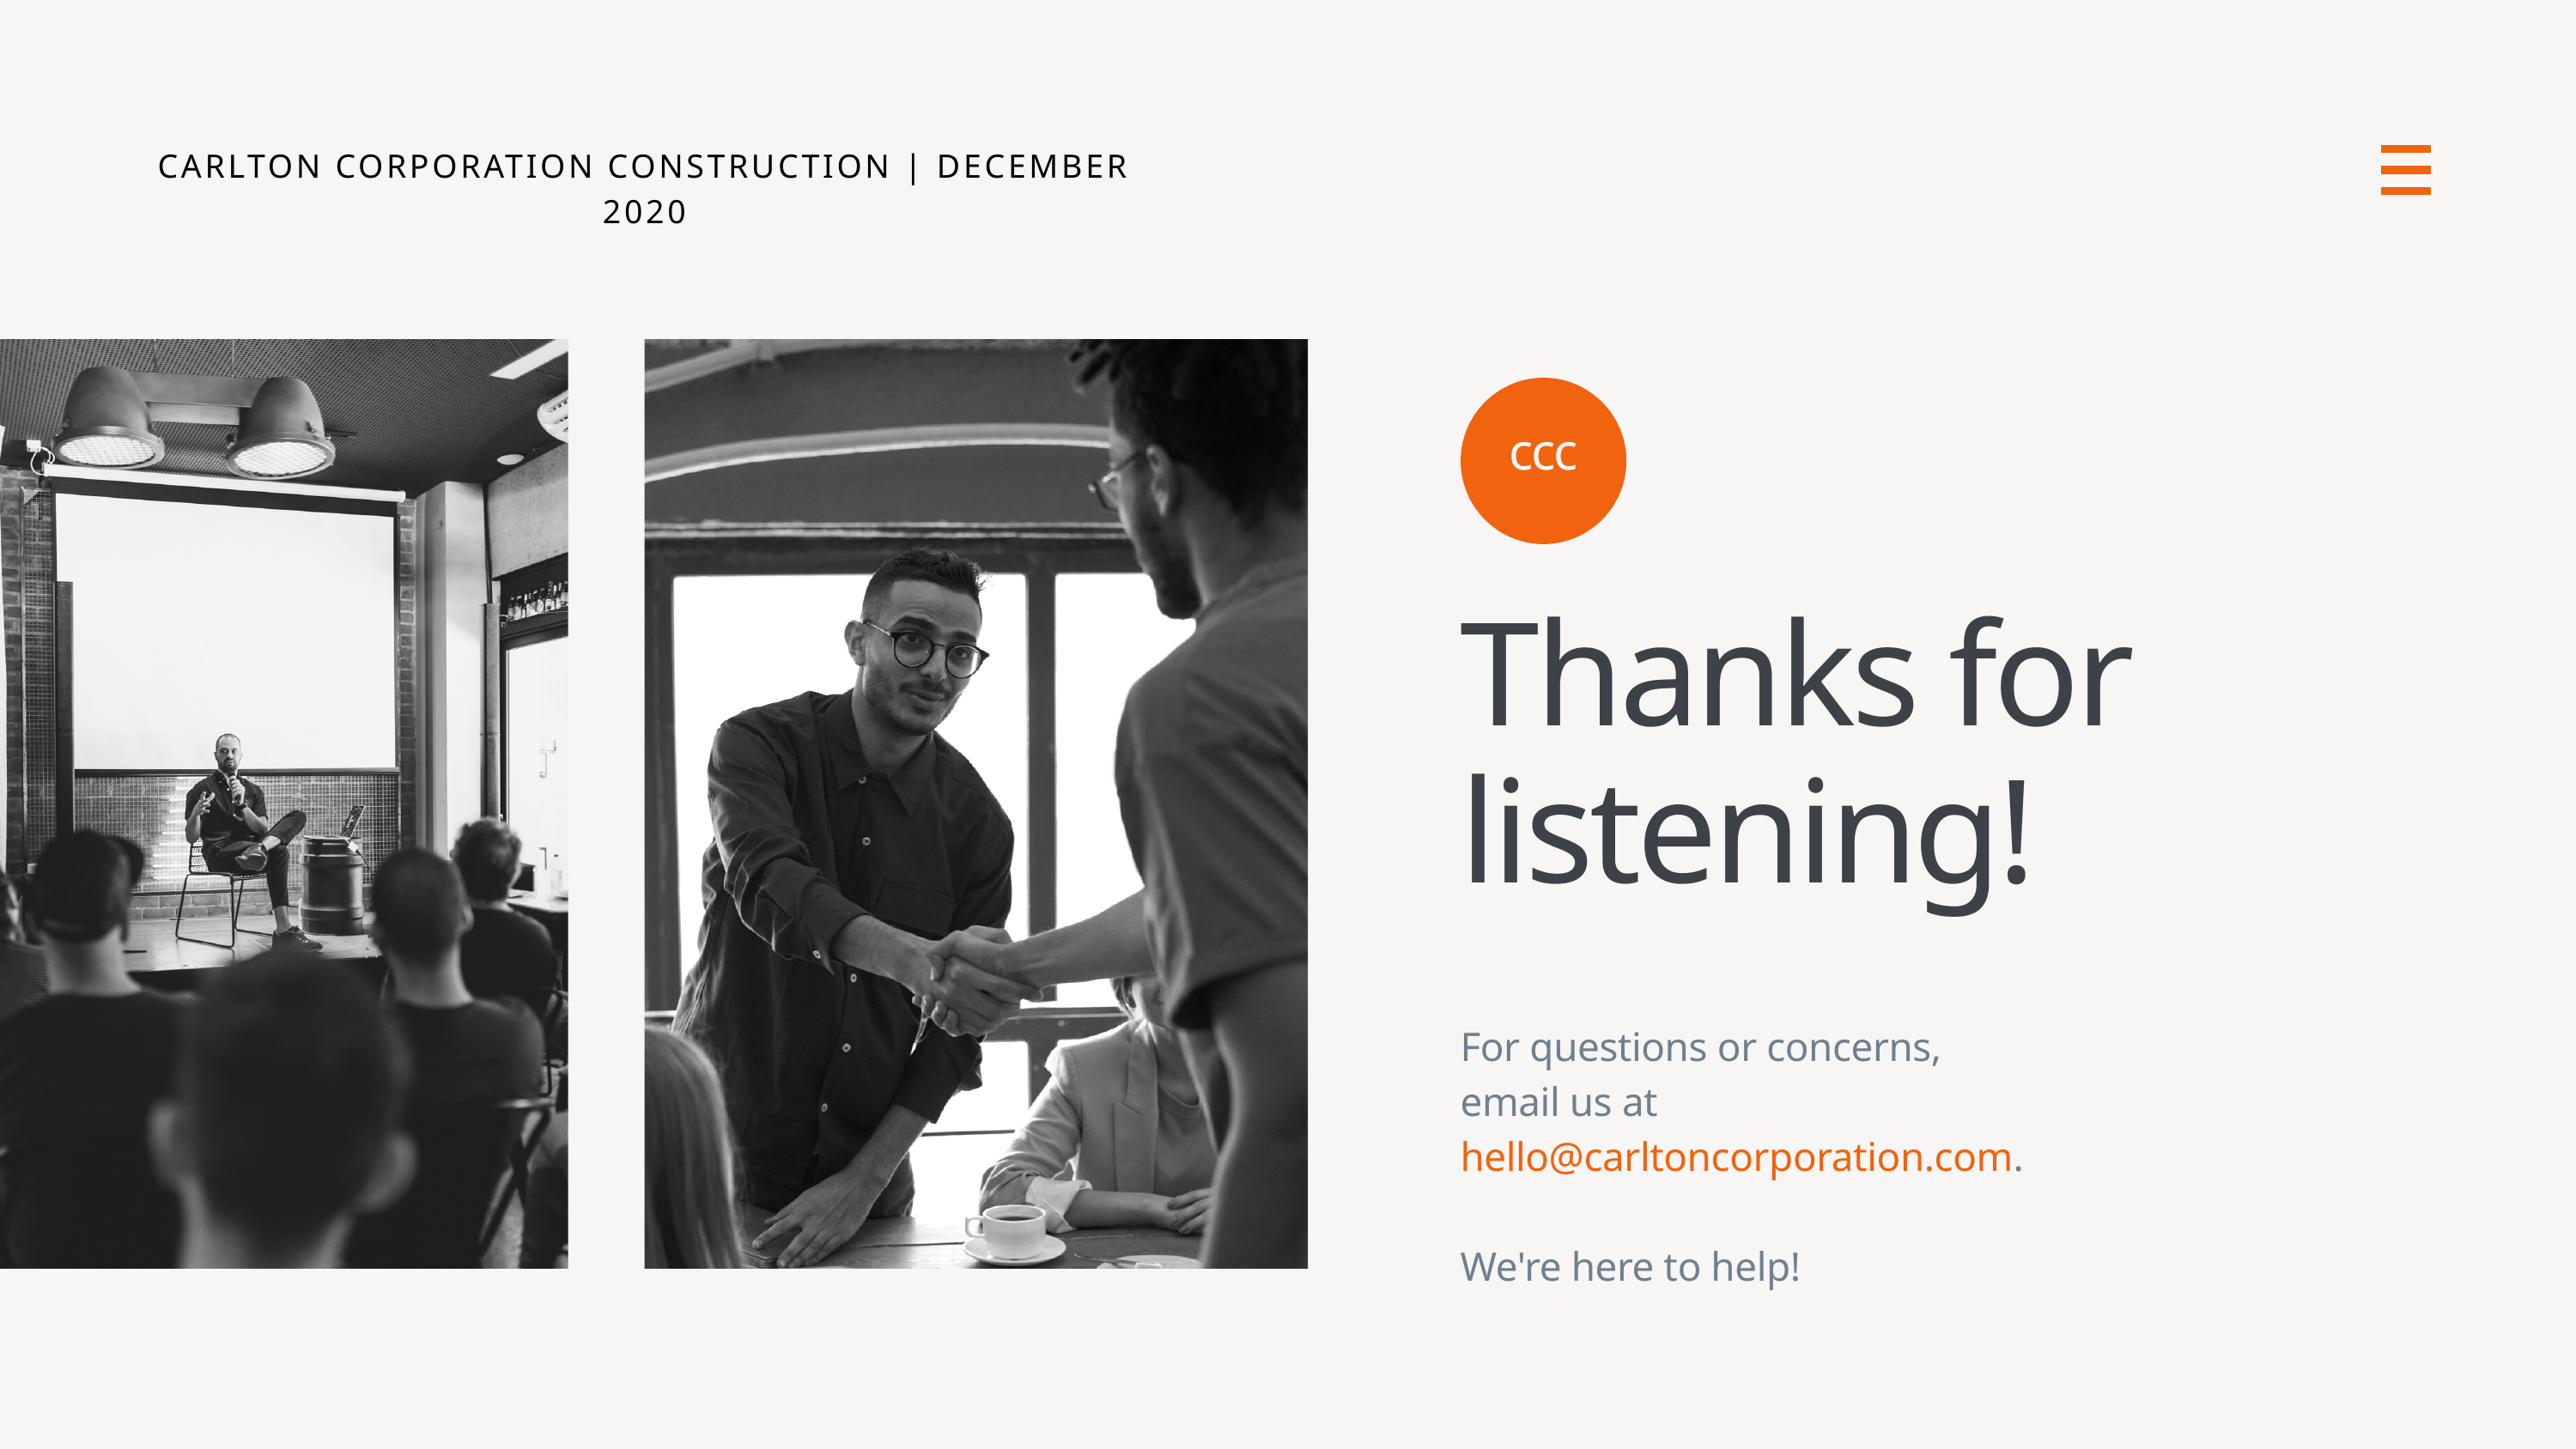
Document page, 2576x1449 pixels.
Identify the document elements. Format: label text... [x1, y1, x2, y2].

picture [644, 339, 1309, 1269]
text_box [1460, 377, 2222, 1231]
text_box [2380, 144, 2432, 196]
text_box CARLTON CORPORATION CONSTRUCTION | DECEMBER 2020 [121, 139, 1168, 230]
picture [0, 339, 568, 1269]
